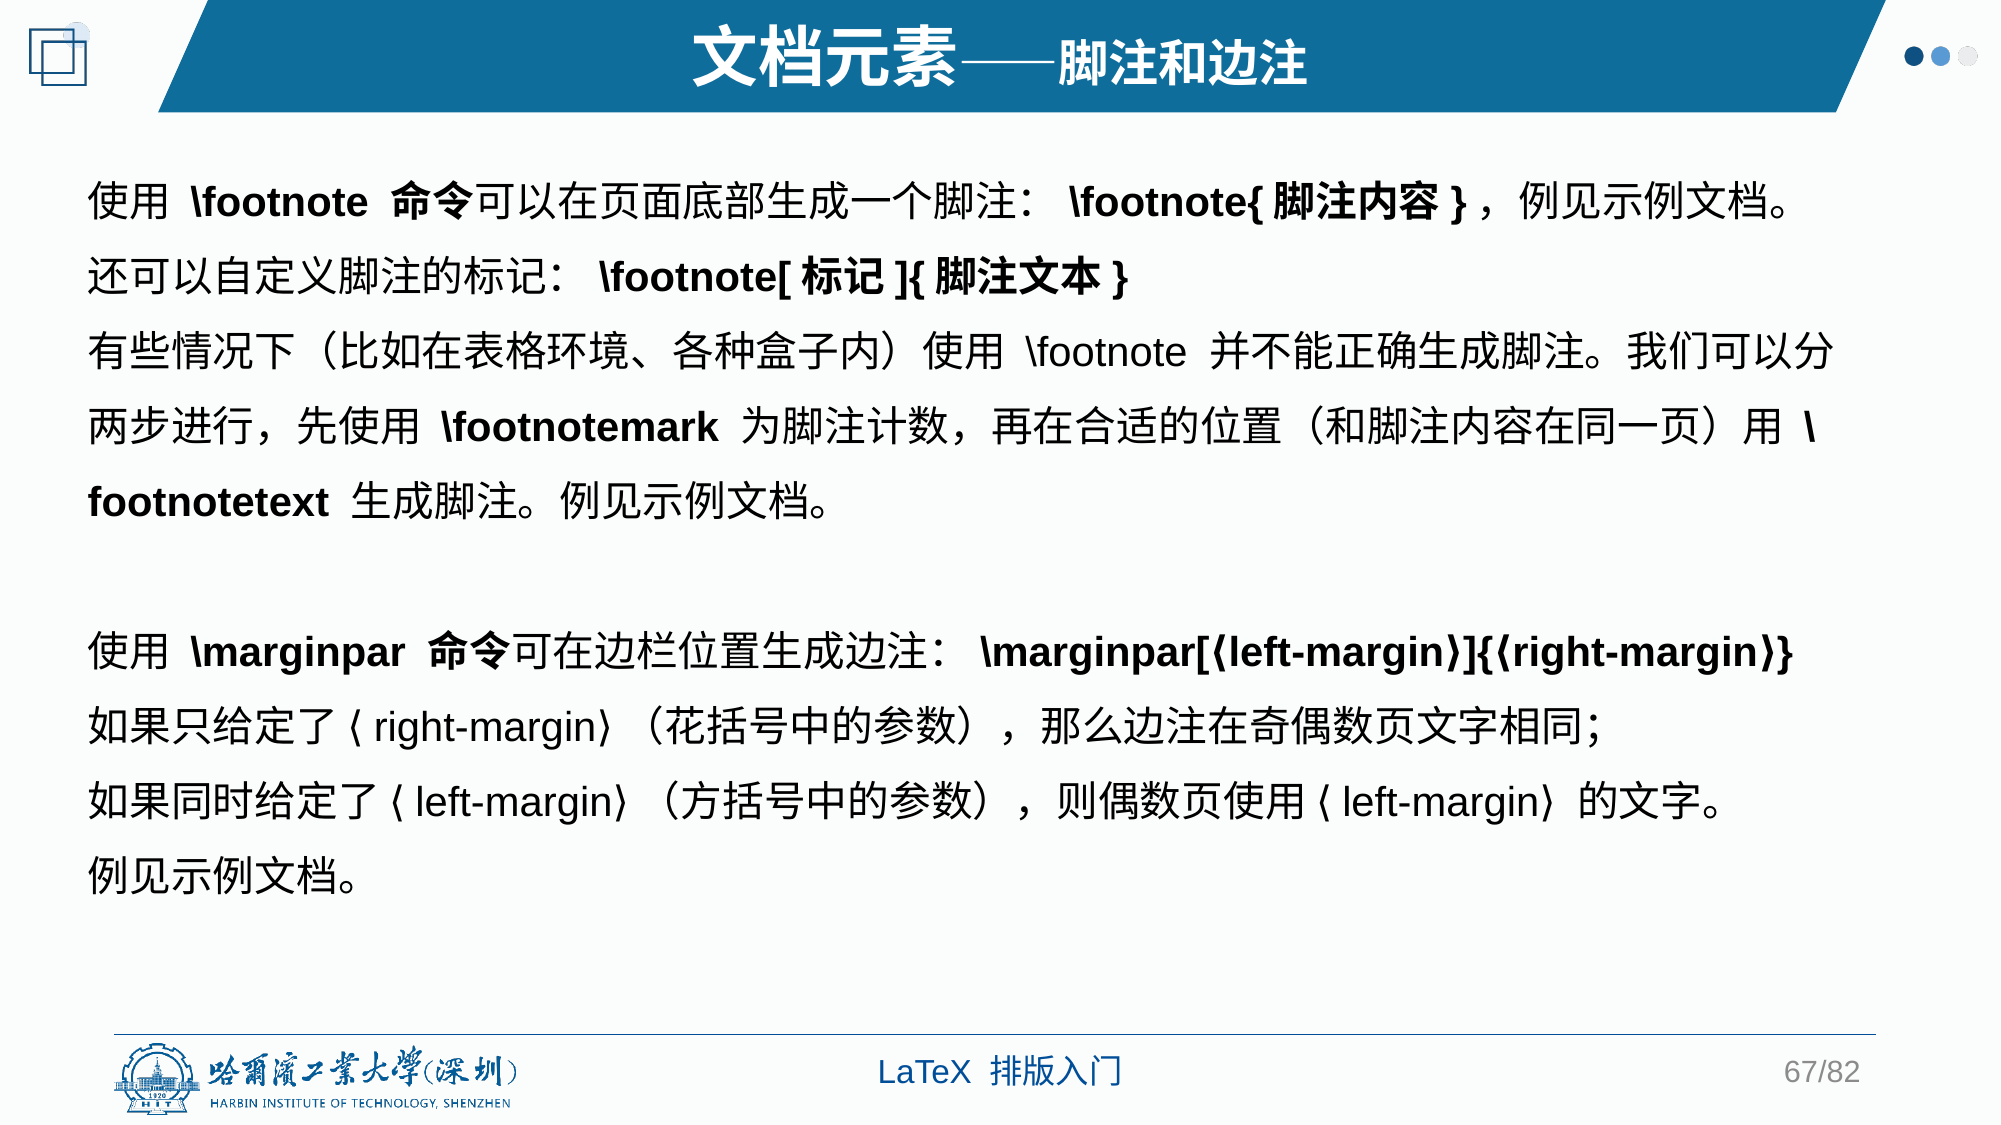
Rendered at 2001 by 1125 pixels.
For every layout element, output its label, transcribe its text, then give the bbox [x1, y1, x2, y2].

picture [1881, 15, 2000, 97]
slide_number 67/82 [1432, 1044, 1876, 1097]
picture [114, 1043, 516, 1115]
picture [0, 0, 119, 110]
text_box 使用 \footnote 命令可以在页面底部生成一个脚注：\footnote{脚注内容}，例见示例文档。 还可以自定义脚注的标记：\footnote[标记]{脚注文本} 有些情况下（比如在表格环境、各种盒子内）使用 \footnote 并不能正确生成脚注。我们可以分两步进行，先使用 \footnotemark 为脚注计数，再在合适的位置（和脚注内容在同一页）用 \footnotetext 生成脚注。例见示例文档。 使用 \marginpar 命令可在边栏位置生成边注：\marginpar[⟨left-margin⟩]{⟨right-margin⟩} 如果只给定了 ⟨right-margin⟩（花括号中的参数），那么边注在奇偶数页文字相同； 如果同时给定了 ⟨left-margin⟩（方括号中的参数），则偶数页使用 ⟨left-margin⟩ 的文字。 例见示例文档。 [72, 142, 1886, 908]
text_box 文档元素——脚注和边注 [291, 7, 1709, 103]
